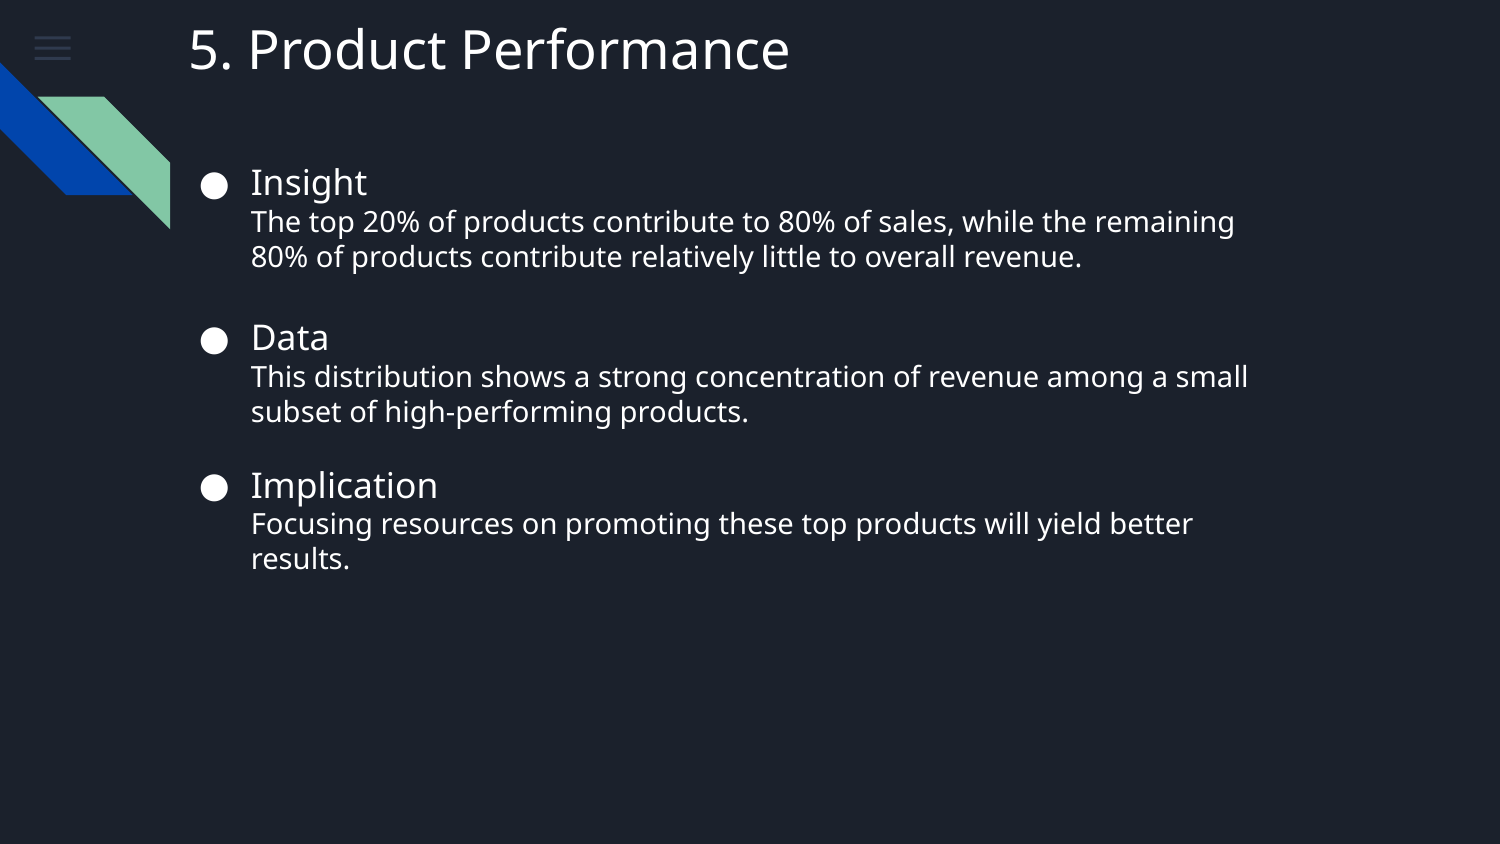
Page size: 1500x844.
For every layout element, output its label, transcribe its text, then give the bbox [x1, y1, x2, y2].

text_box Insight The top 20% of products contribute to 80% of sales, while the remaining 80% of products contribute relatively little to overall revenue. Data This distribution shows a strong concentration of revenue among a small subset of high-performing products. Implication Focusing resources on promoting these top products will yield better results. [160, 145, 1278, 591]
text_box 5. Product Performance [173, 0, 911, 100]
